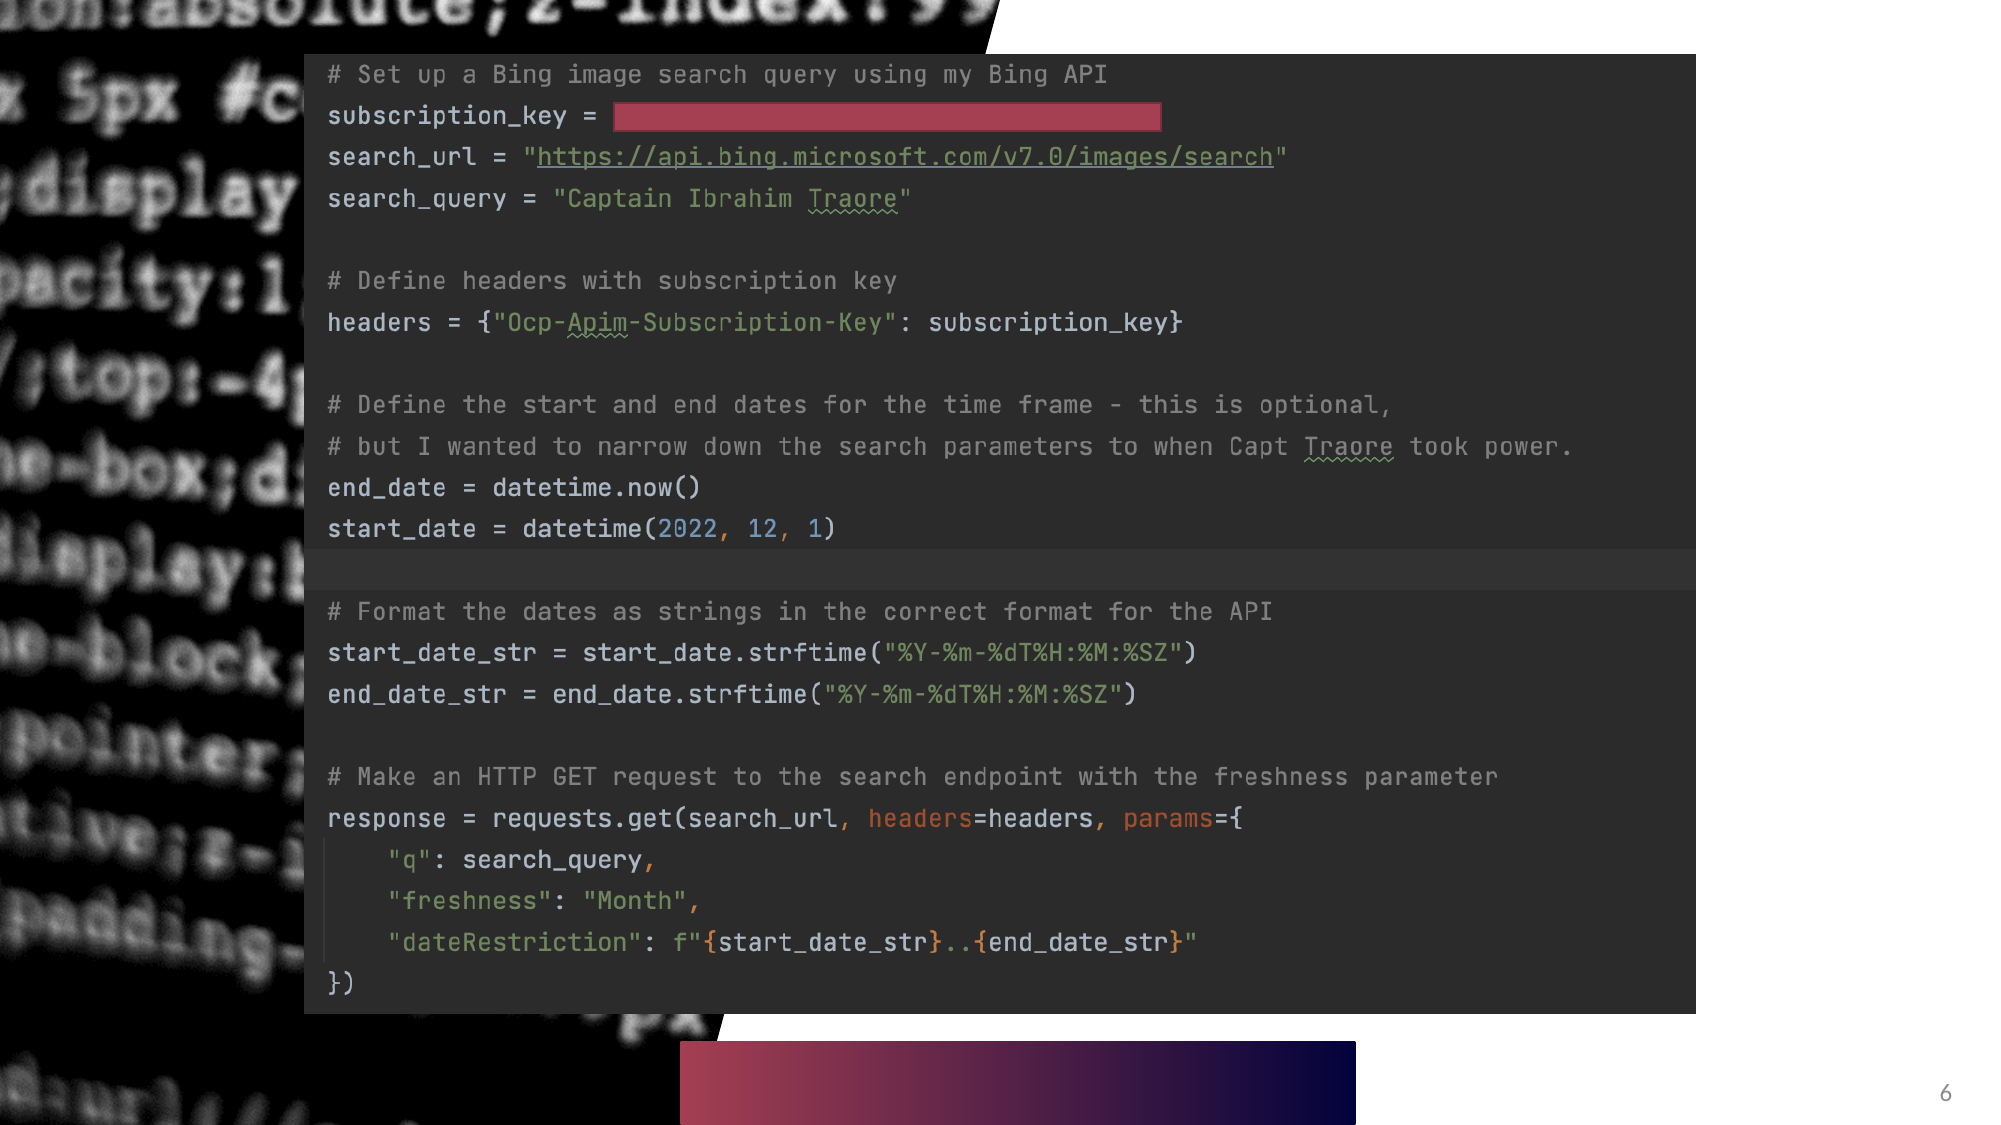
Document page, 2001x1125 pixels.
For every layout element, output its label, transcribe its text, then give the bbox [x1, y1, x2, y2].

picture [0, 0, 1696, 1125]
slide_number 6 [1894, 1061, 1968, 1121]
text_box [1000, 1041, 1356, 1125]
